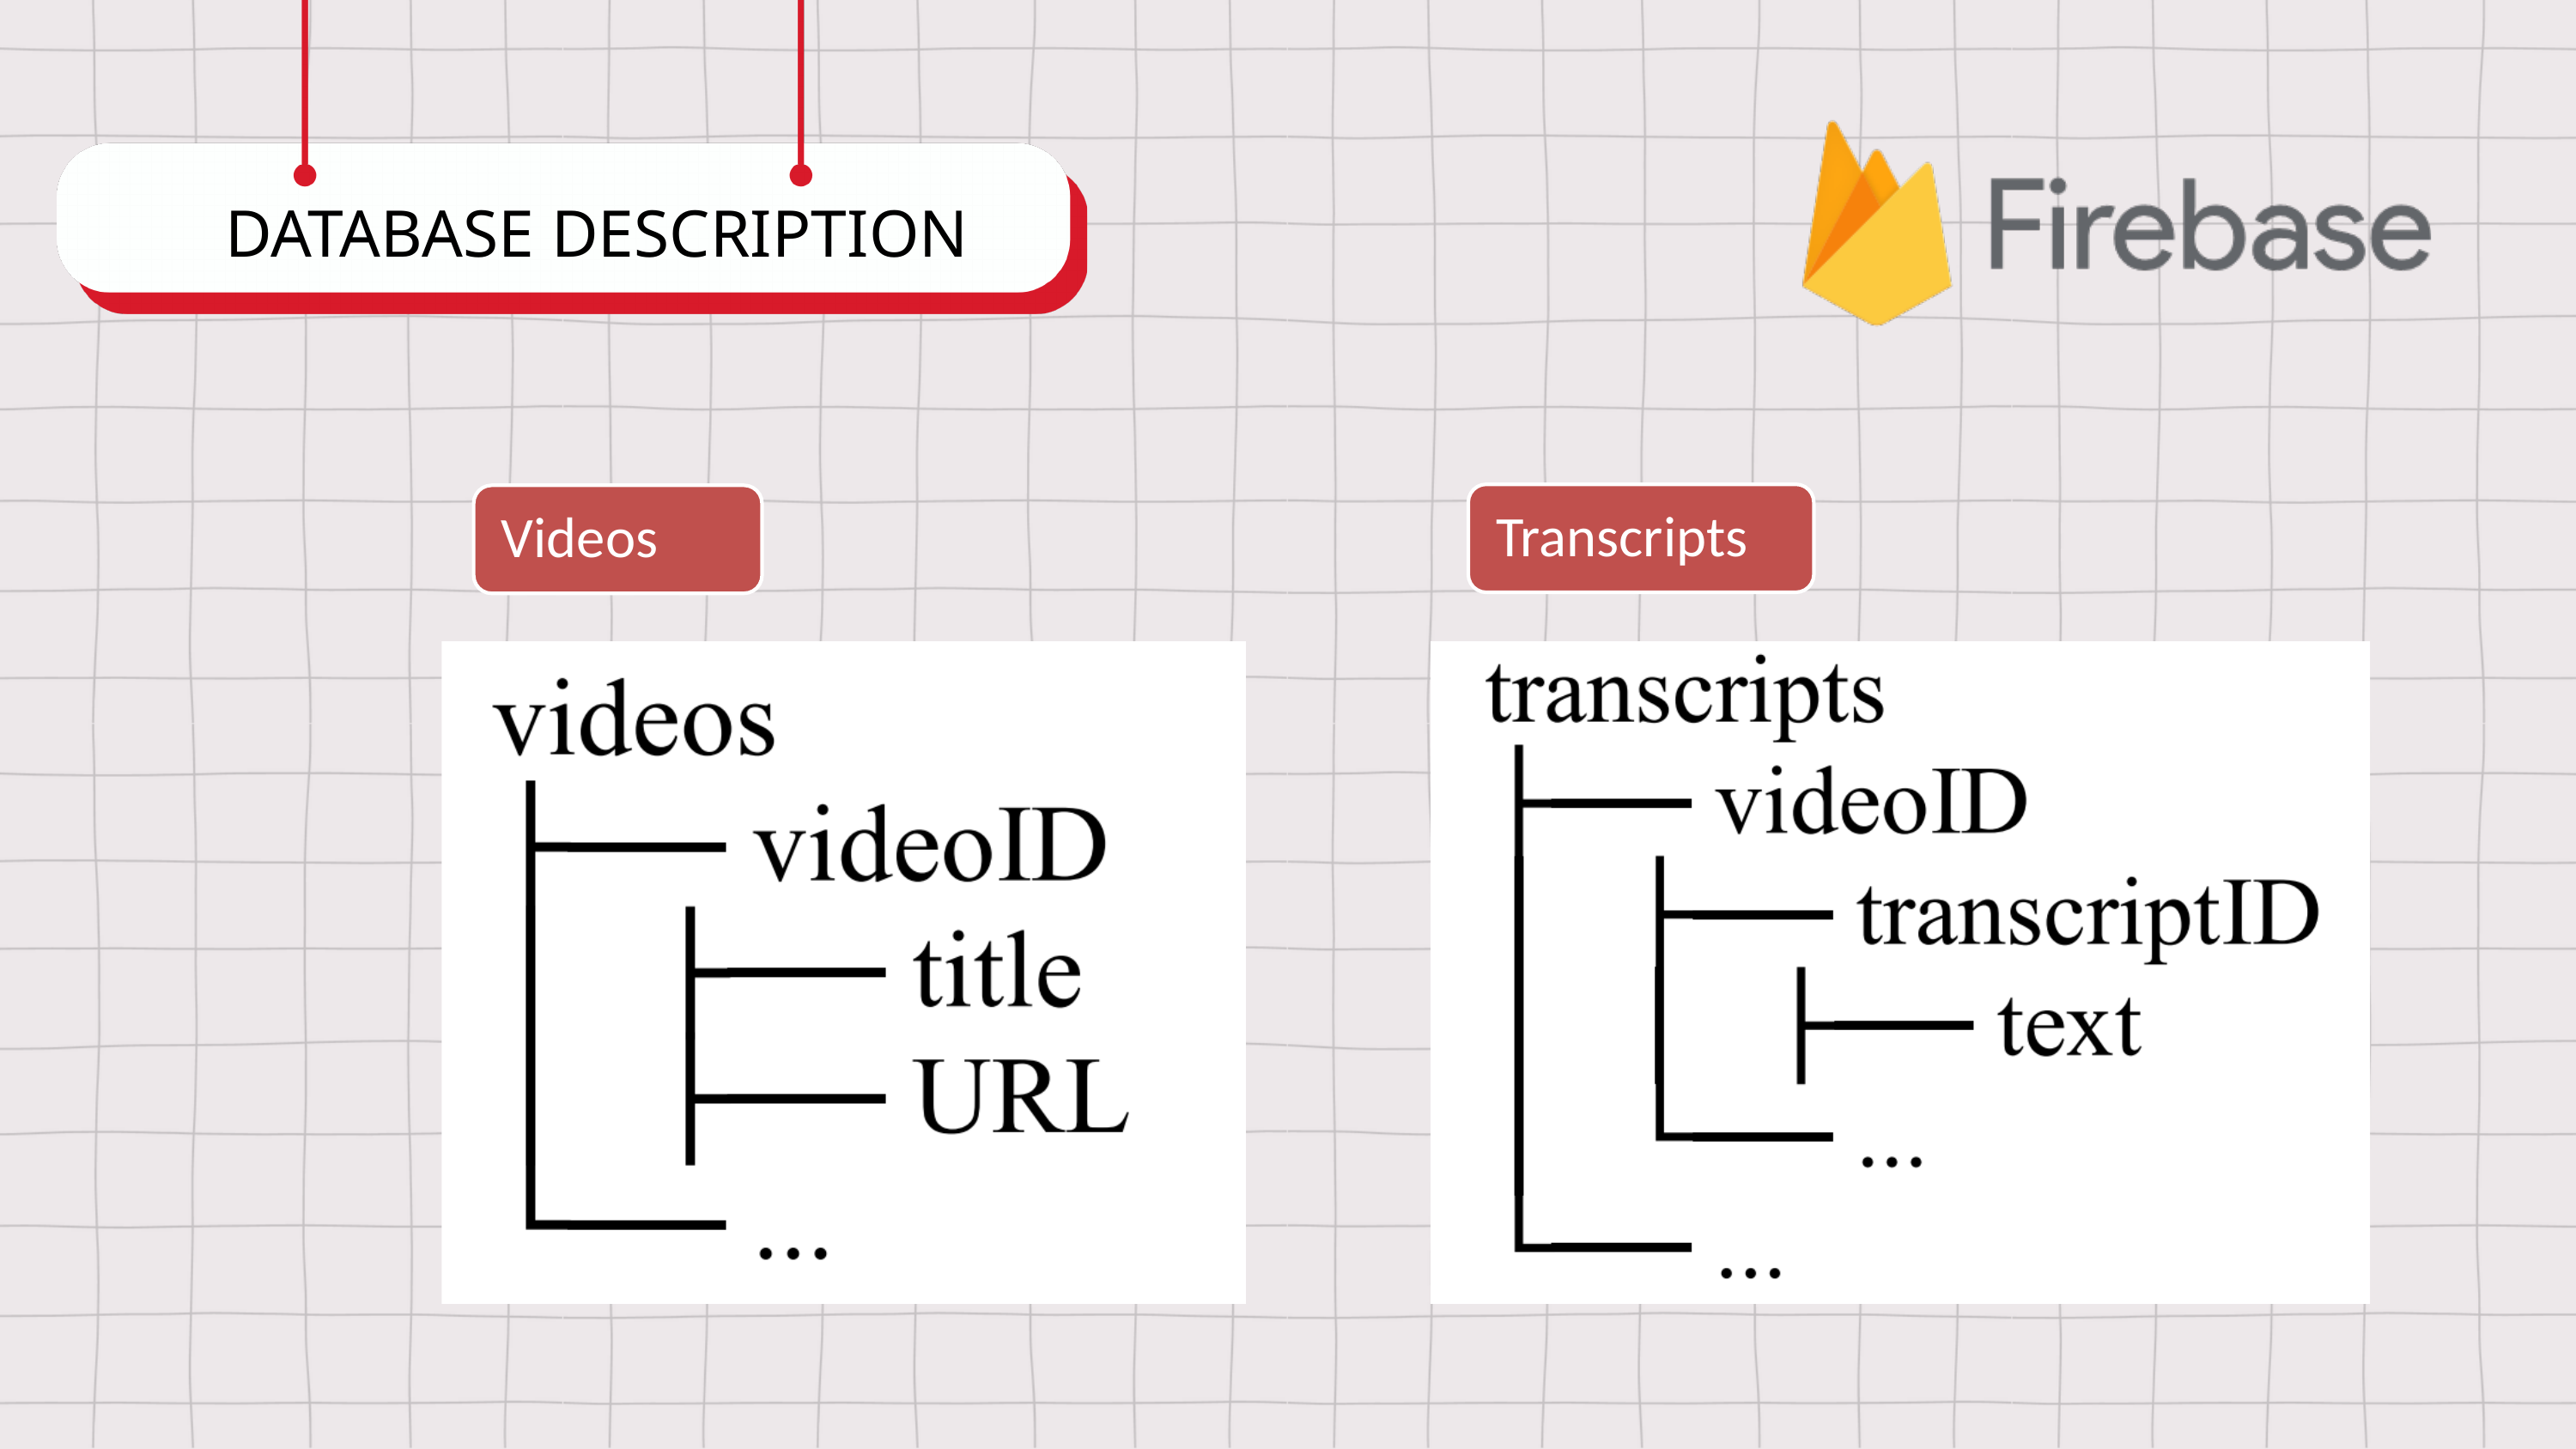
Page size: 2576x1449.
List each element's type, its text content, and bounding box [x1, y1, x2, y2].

text_box [1774, 39, 2432, 367]
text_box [1467, 482, 1814, 594]
text_box [1431, 641, 2371, 1304]
text_box [441, 641, 1246, 1304]
text_box [57, 0, 1088, 314]
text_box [473, 482, 762, 594]
text_box [0, 0, 2576, 1449]
text_box DATABASE DESCRIPTION [142, 179, 1052, 270]
